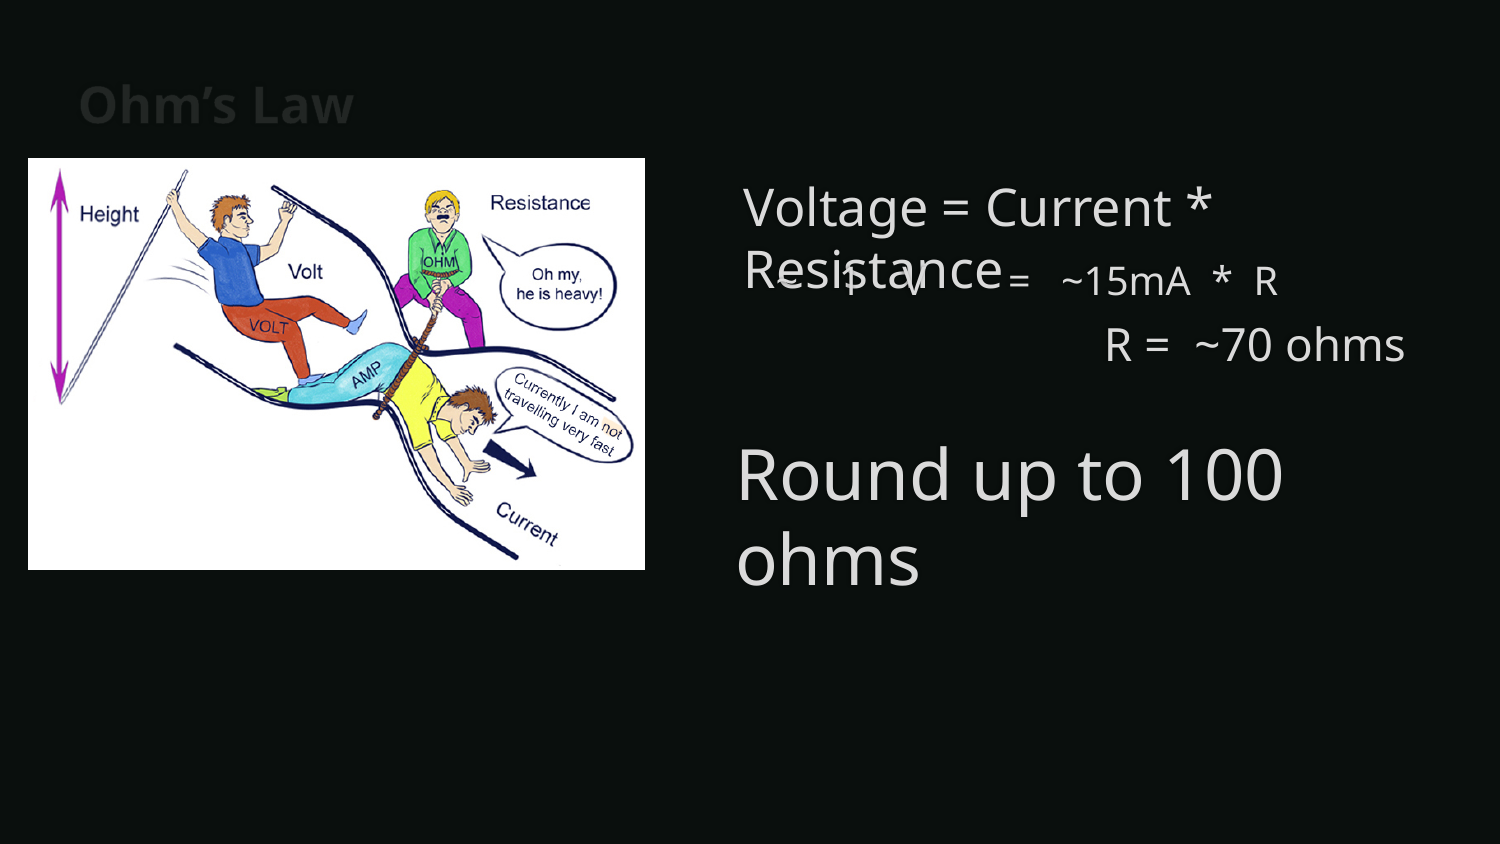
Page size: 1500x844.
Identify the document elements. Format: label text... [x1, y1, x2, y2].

list Voltage = Current * Resistance [728, 158, 1478, 243]
list Round up to 100 ohms [720, 414, 1500, 499]
title Ohm’s Law [62, 56, 1461, 151]
list ~ 1 V = ~15mA * R [760, 240, 1500, 325]
picture [28, 158, 645, 570]
list R = ~70 ohms [1089, 300, 1500, 385]
